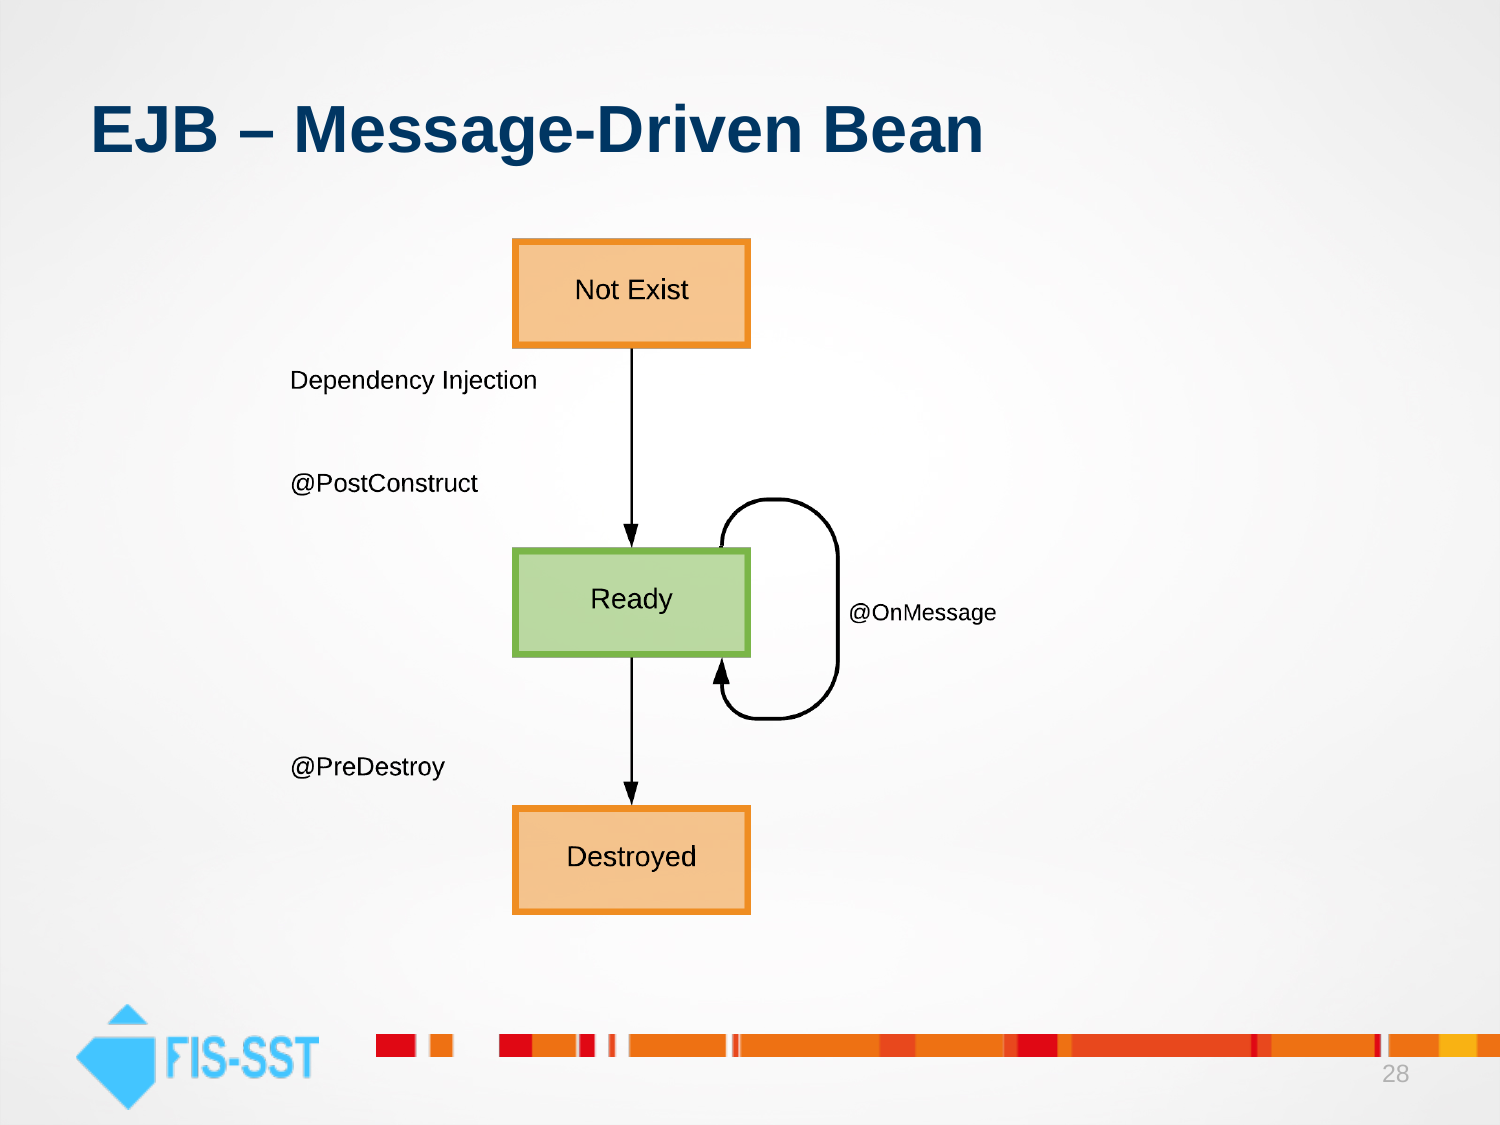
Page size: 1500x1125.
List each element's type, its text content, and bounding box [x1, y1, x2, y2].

picture [0, 0, 1500, 1125]
title EJB – Message-Driven Bean [75, 78, 1425, 185]
slide_number 28 [1074, 1042, 1425, 1103]
